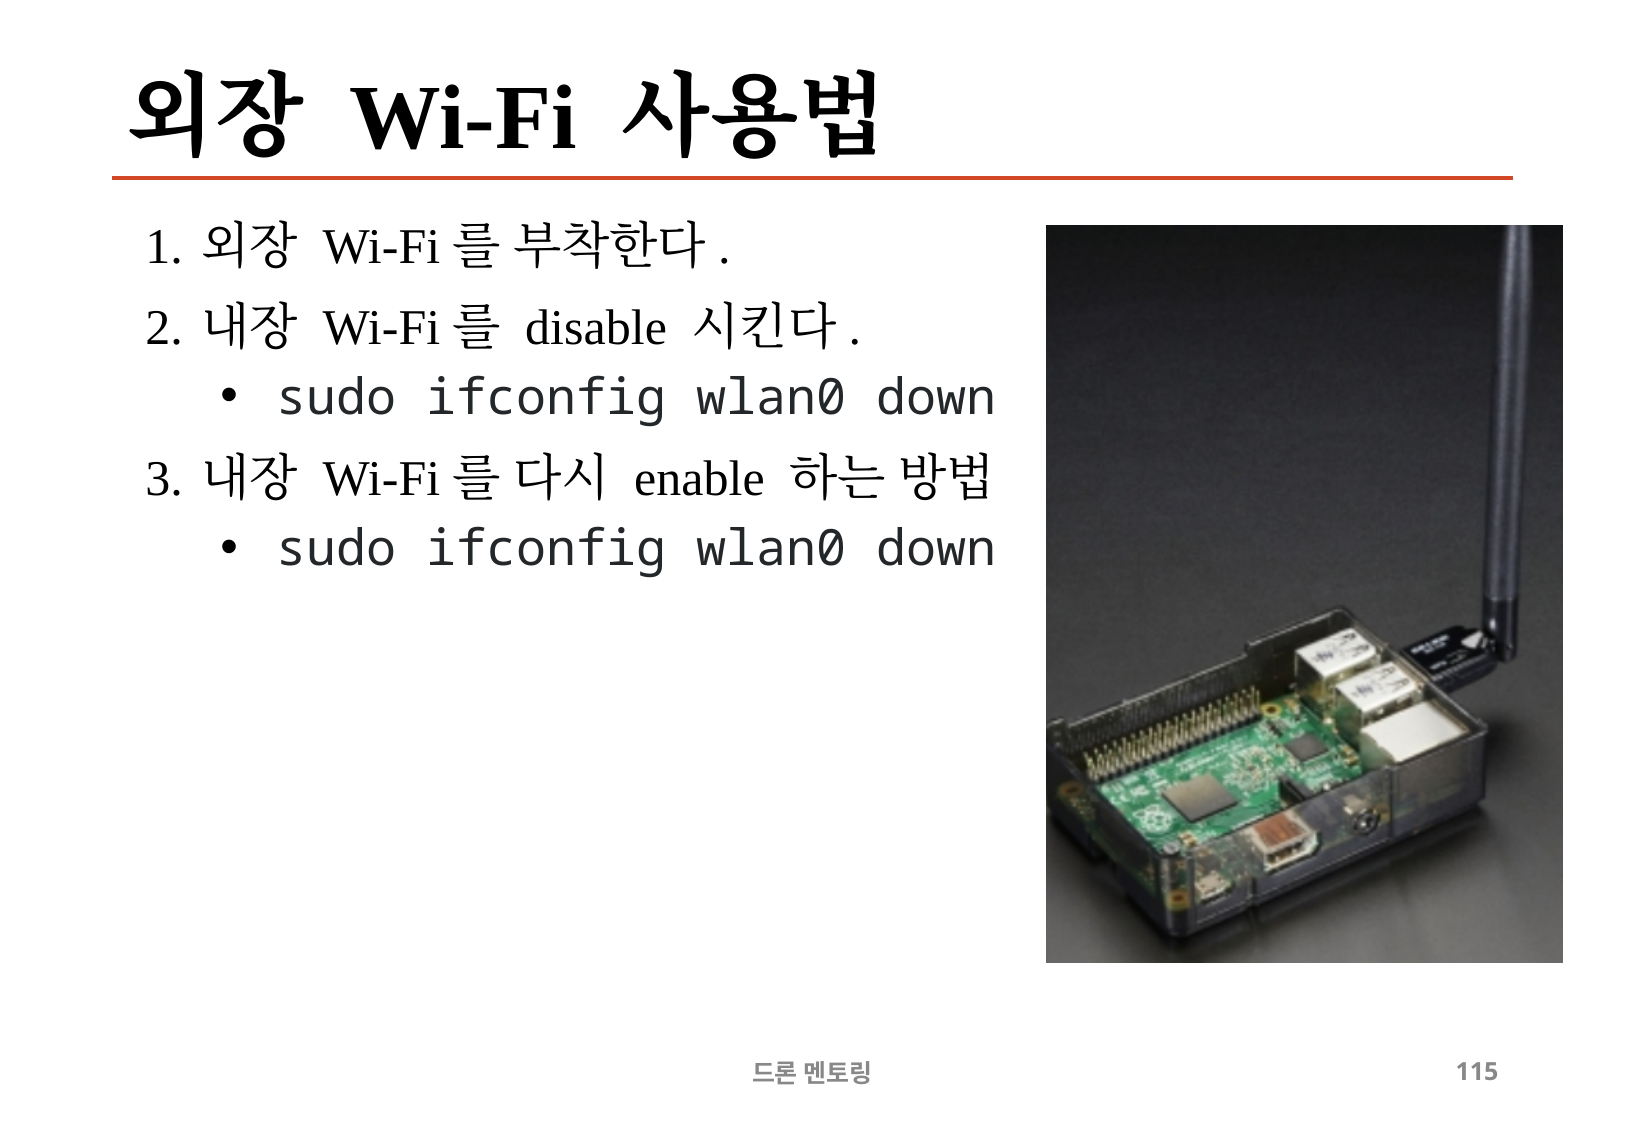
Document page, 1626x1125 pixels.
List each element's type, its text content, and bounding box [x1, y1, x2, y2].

footer 드론 멘토링 [538, 1042, 1087, 1103]
title 외장 Wi-Fi 사용법 [111, 59, 1514, 179]
list 외장 Wi-Fi를 부착한다. 내장 Wi-Fi를 disable 시킨다. sudo ifconfig wlan0 down 내장 Wi-Fi를 다시 enable 하는 방법 sudo ifconfig wlan0 down [111, 205, 1514, 1014]
picture [1046, 224, 1563, 963]
slide_number ‹#› [1433, 1042, 1514, 1103]
